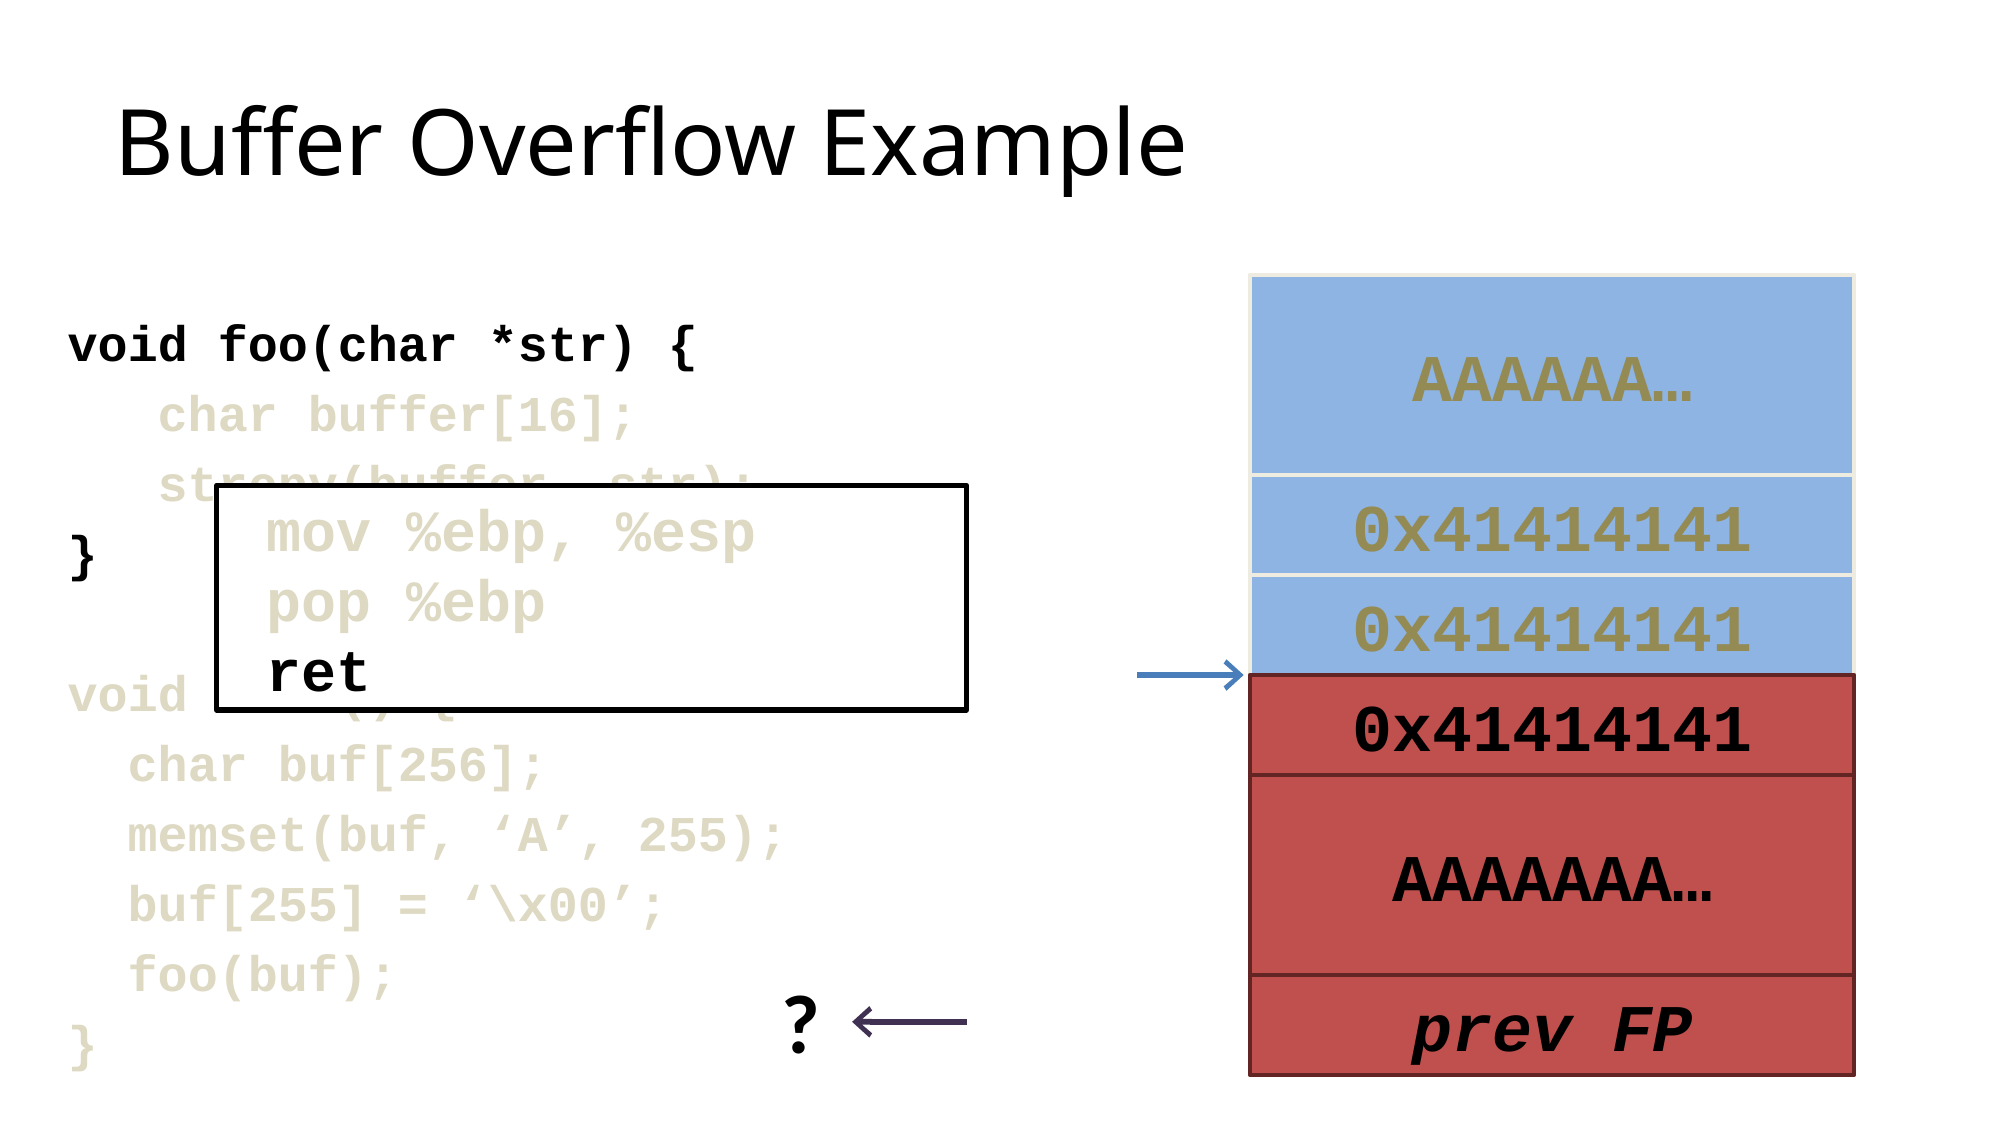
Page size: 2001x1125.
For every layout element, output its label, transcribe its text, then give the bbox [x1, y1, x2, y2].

text_box 0x41414141 [1248, 577, 1856, 673]
text_box AAAAAA… [1248, 273, 1856, 473]
text_box 0x41414141 [1248, 673, 1856, 777]
list void foo(char *str) { char buffer[16]; strcpy(buffer, str); } void main() { char buf[256]; memset(buf, ‘A’, 255); buf[255] = ‘\x00’; foo(buf); } [33, 303, 1834, 1063]
text_box 0x41414141 [1248, 473, 1856, 577]
text_box AAAAAAA… [1248, 777, 1856, 973]
text_box prev FP [1248, 973, 1856, 1077]
text_box mov %ebp, %esp pop %ebp ret [216, 485, 967, 710]
title Buffer Overflow Example [99, 45, 1900, 233]
text_box ? [767, 962, 836, 1078]
